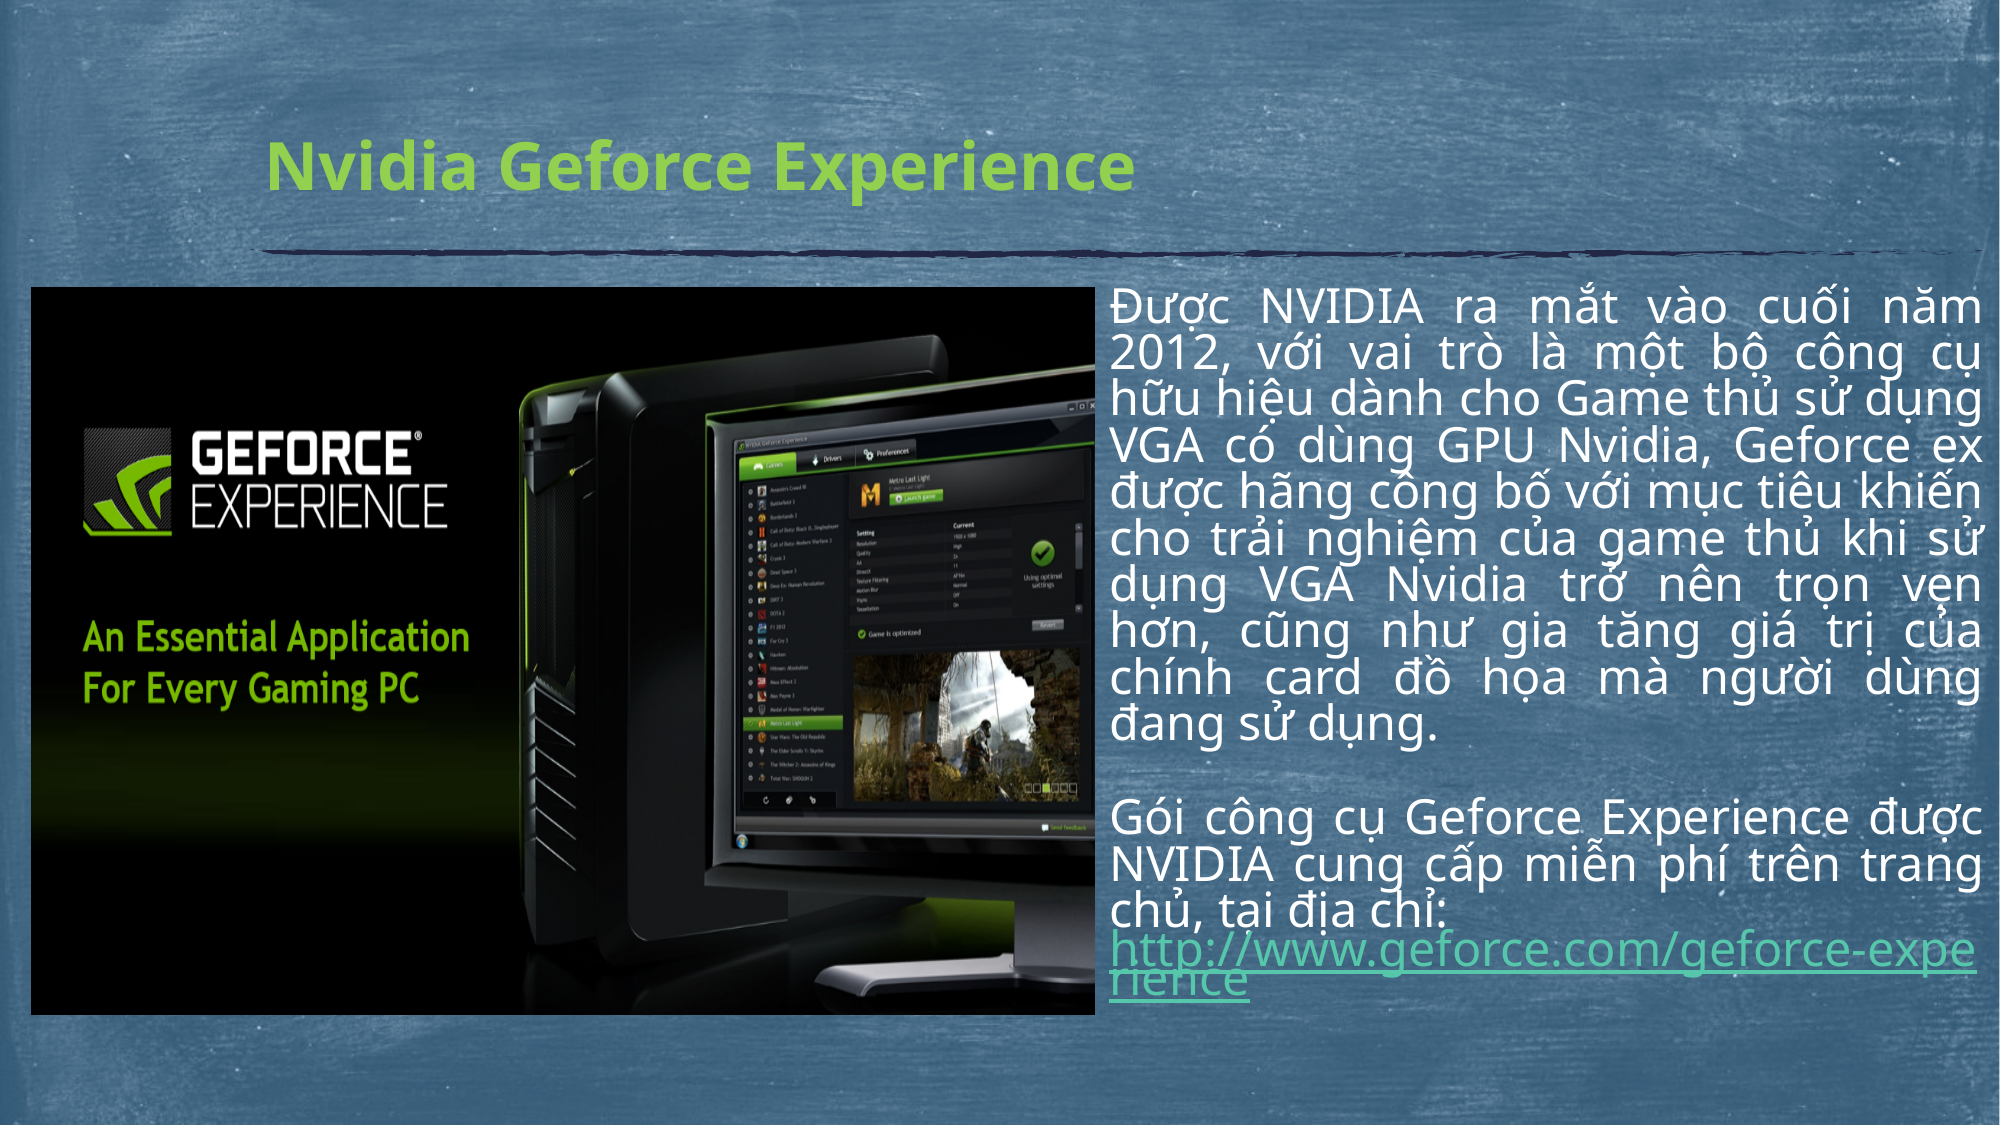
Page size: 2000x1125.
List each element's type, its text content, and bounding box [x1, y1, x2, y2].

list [35, 290, 1091, 1012]
list Được NVIDIA ra mắt vào cuối năm 2012, với vai trò là một bộ công cụ hữu hiệu dành cho Game thủ sử dụng VGA có dùng GPU Nvidia, Geforce ex được hãng công bố với mục tiêu khiến cho trải nghiệm của game thủ khi sử dụng VGA Nvidia trở nên trọn vẹn hơn, cũng như gia tăng giá trị của chính card đồ họa mà người dùng đang sử dụng. Gói công cụ Geforce Experience được NVIDIA cung cấp miễn phí trên trang chủ, tại địa chỉ: http://www.geforce.com/geforce-experience [1094, 275, 2000, 1100]
title Nvidia Geforce Experience [249, 45, 1750, 213]
